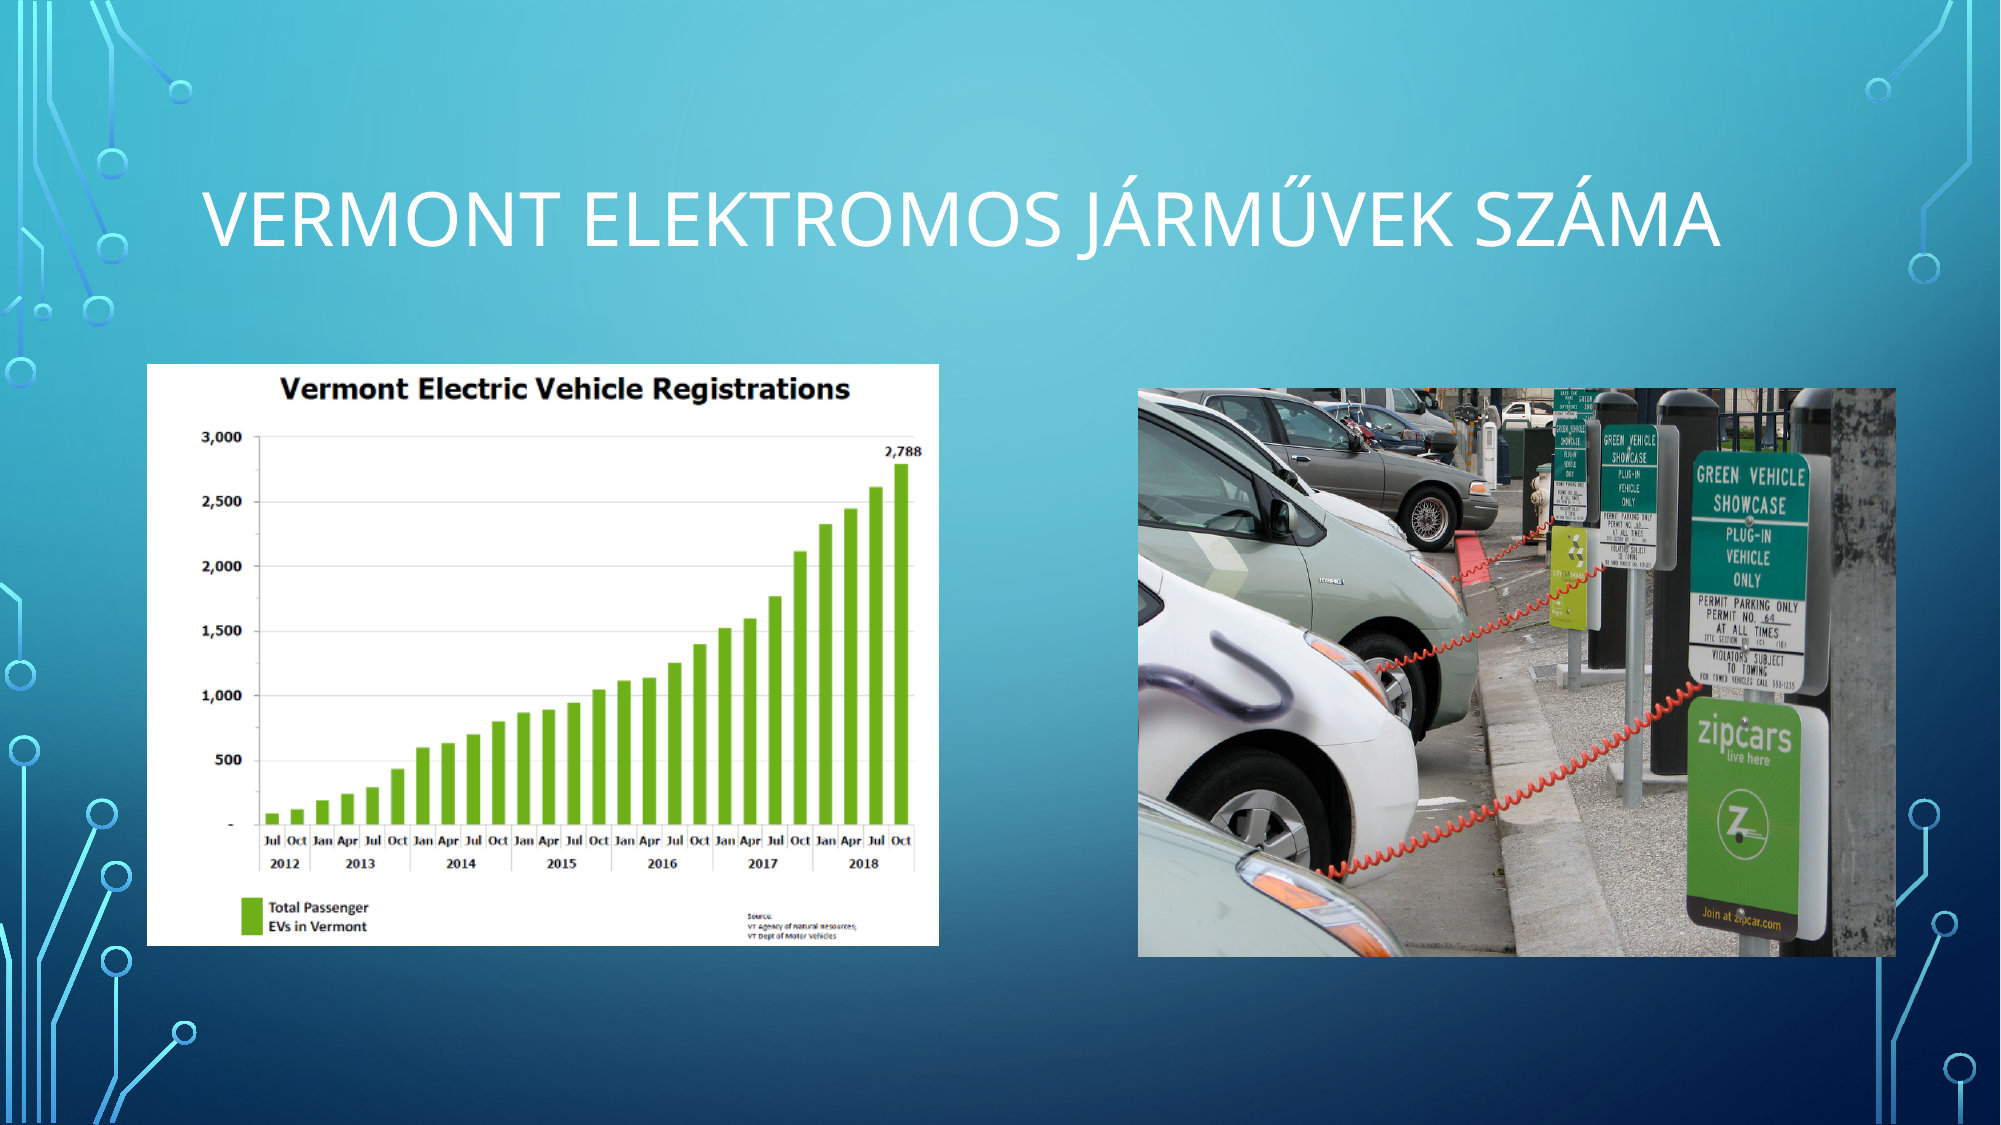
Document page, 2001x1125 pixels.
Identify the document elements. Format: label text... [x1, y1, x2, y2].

title Vermont elektromos járművek száma [187, 101, 1813, 344]
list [146, 364, 939, 947]
picture [1138, 388, 1897, 958]
